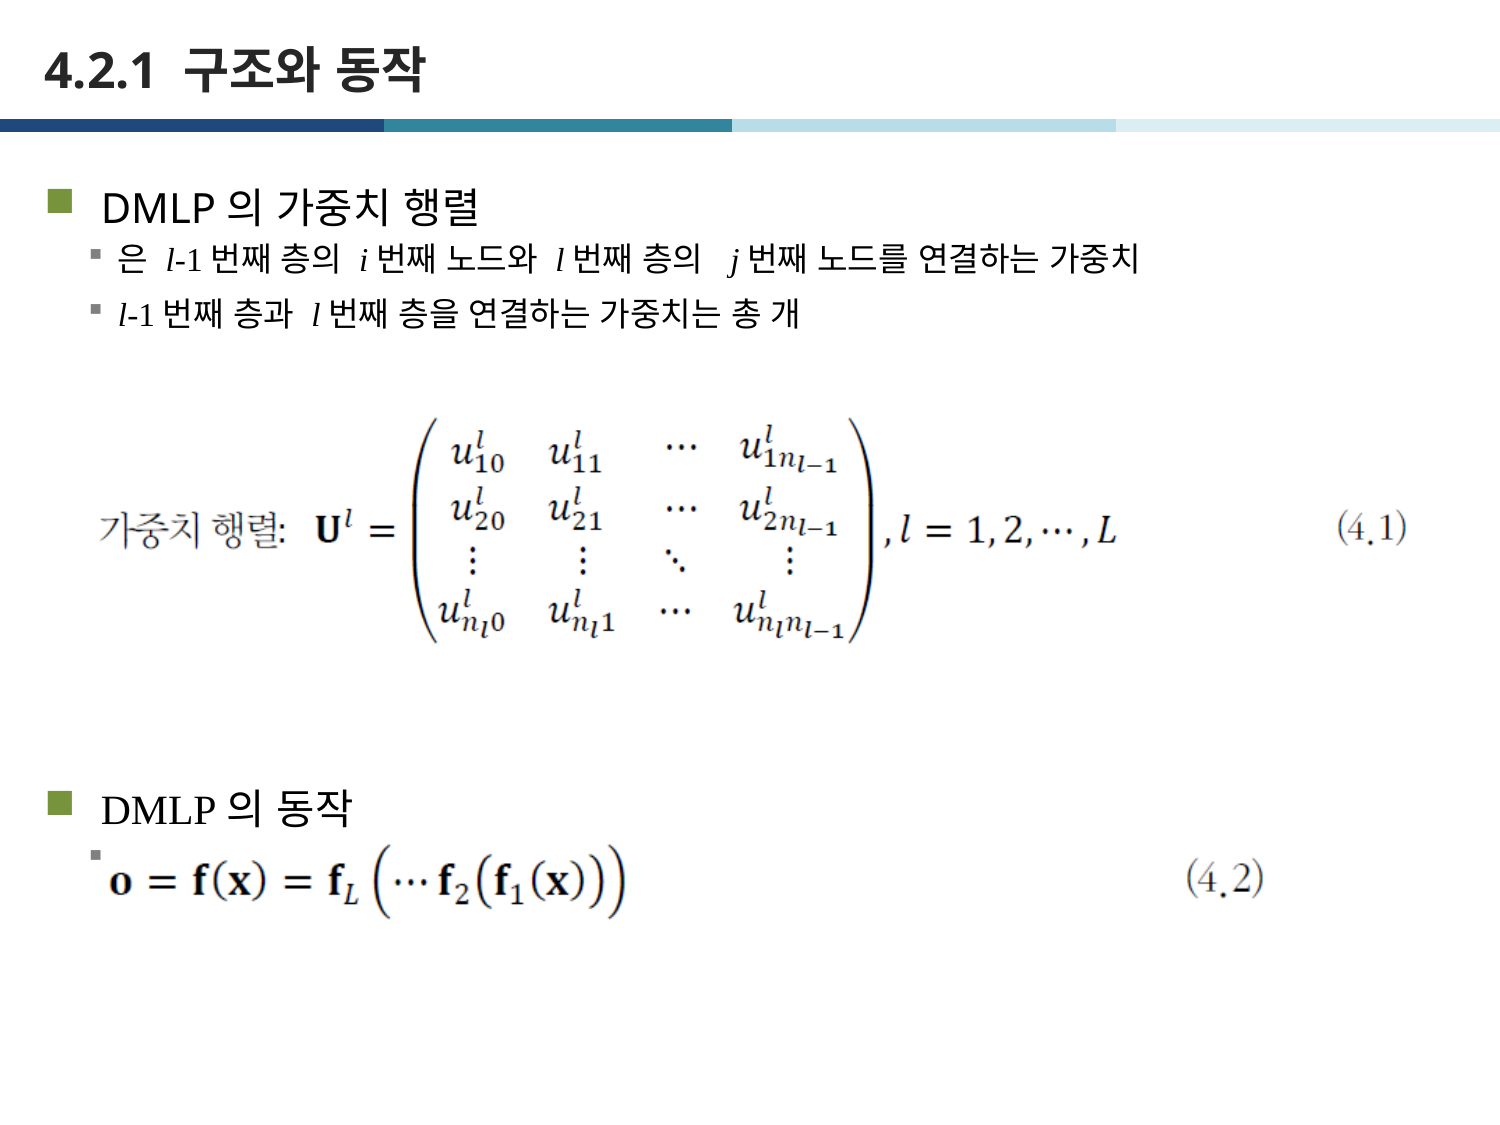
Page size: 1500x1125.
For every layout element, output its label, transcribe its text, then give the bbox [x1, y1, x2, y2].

picture [97, 408, 1414, 648]
picture [101, 833, 1269, 929]
title 4.2.1 구조와 동작 [29, 23, 1270, 114]
